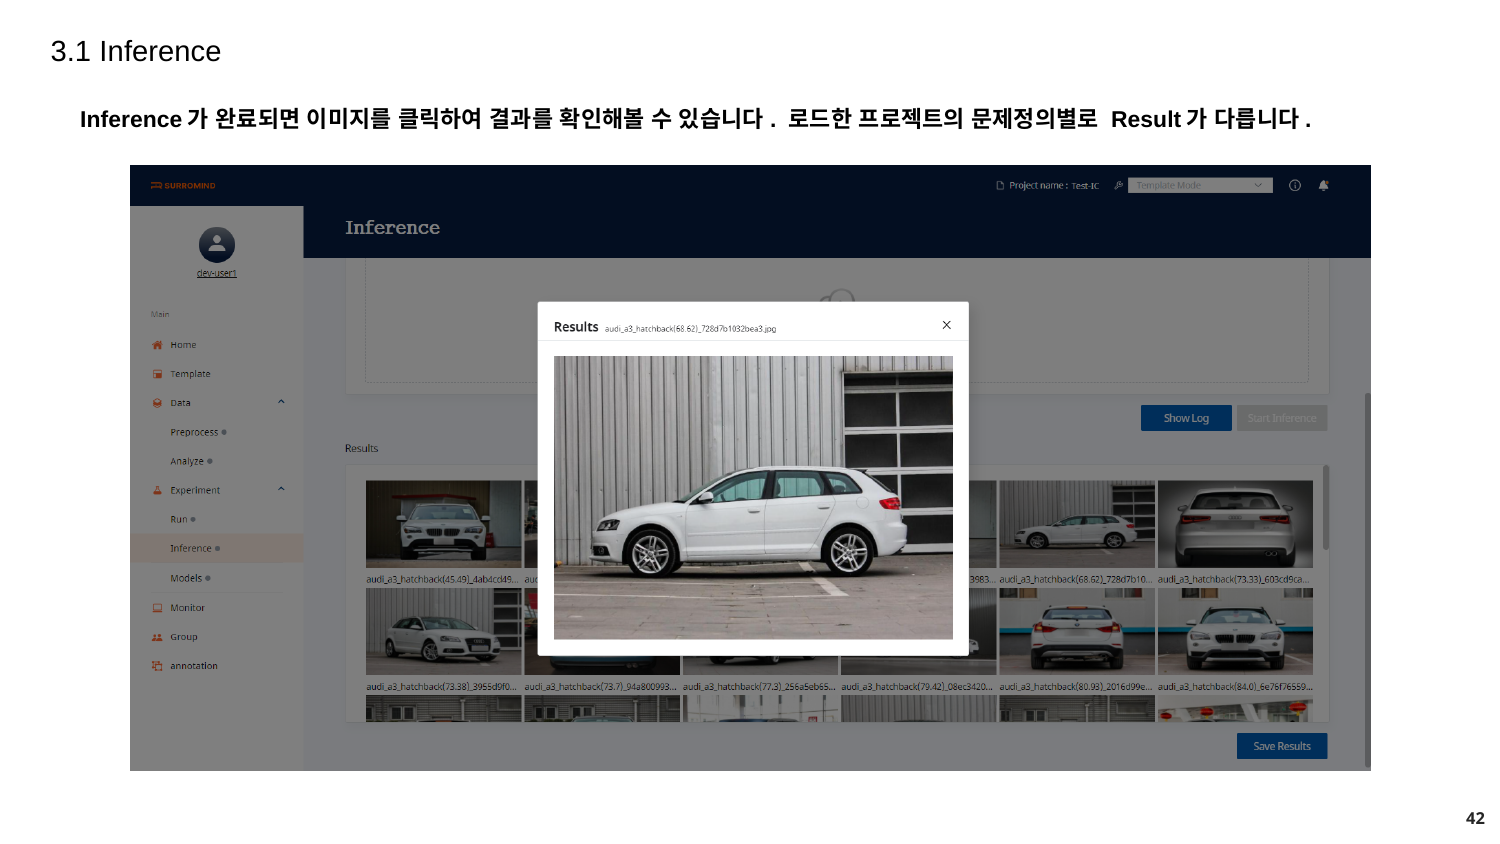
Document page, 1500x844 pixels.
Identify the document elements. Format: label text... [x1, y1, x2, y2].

picture [130, 164, 1371, 771]
slide_number 42 [1162, 796, 1500, 842]
text_box Inference가 완료되면 이미지를 클릭하여 결과를 확인해볼 수 있습니다. 로드한 프로젝트의 문제정의별로 Result가 다릅니다. [65, 97, 1469, 140]
text_box 3.1 Inference [35, 7, 1340, 76]
